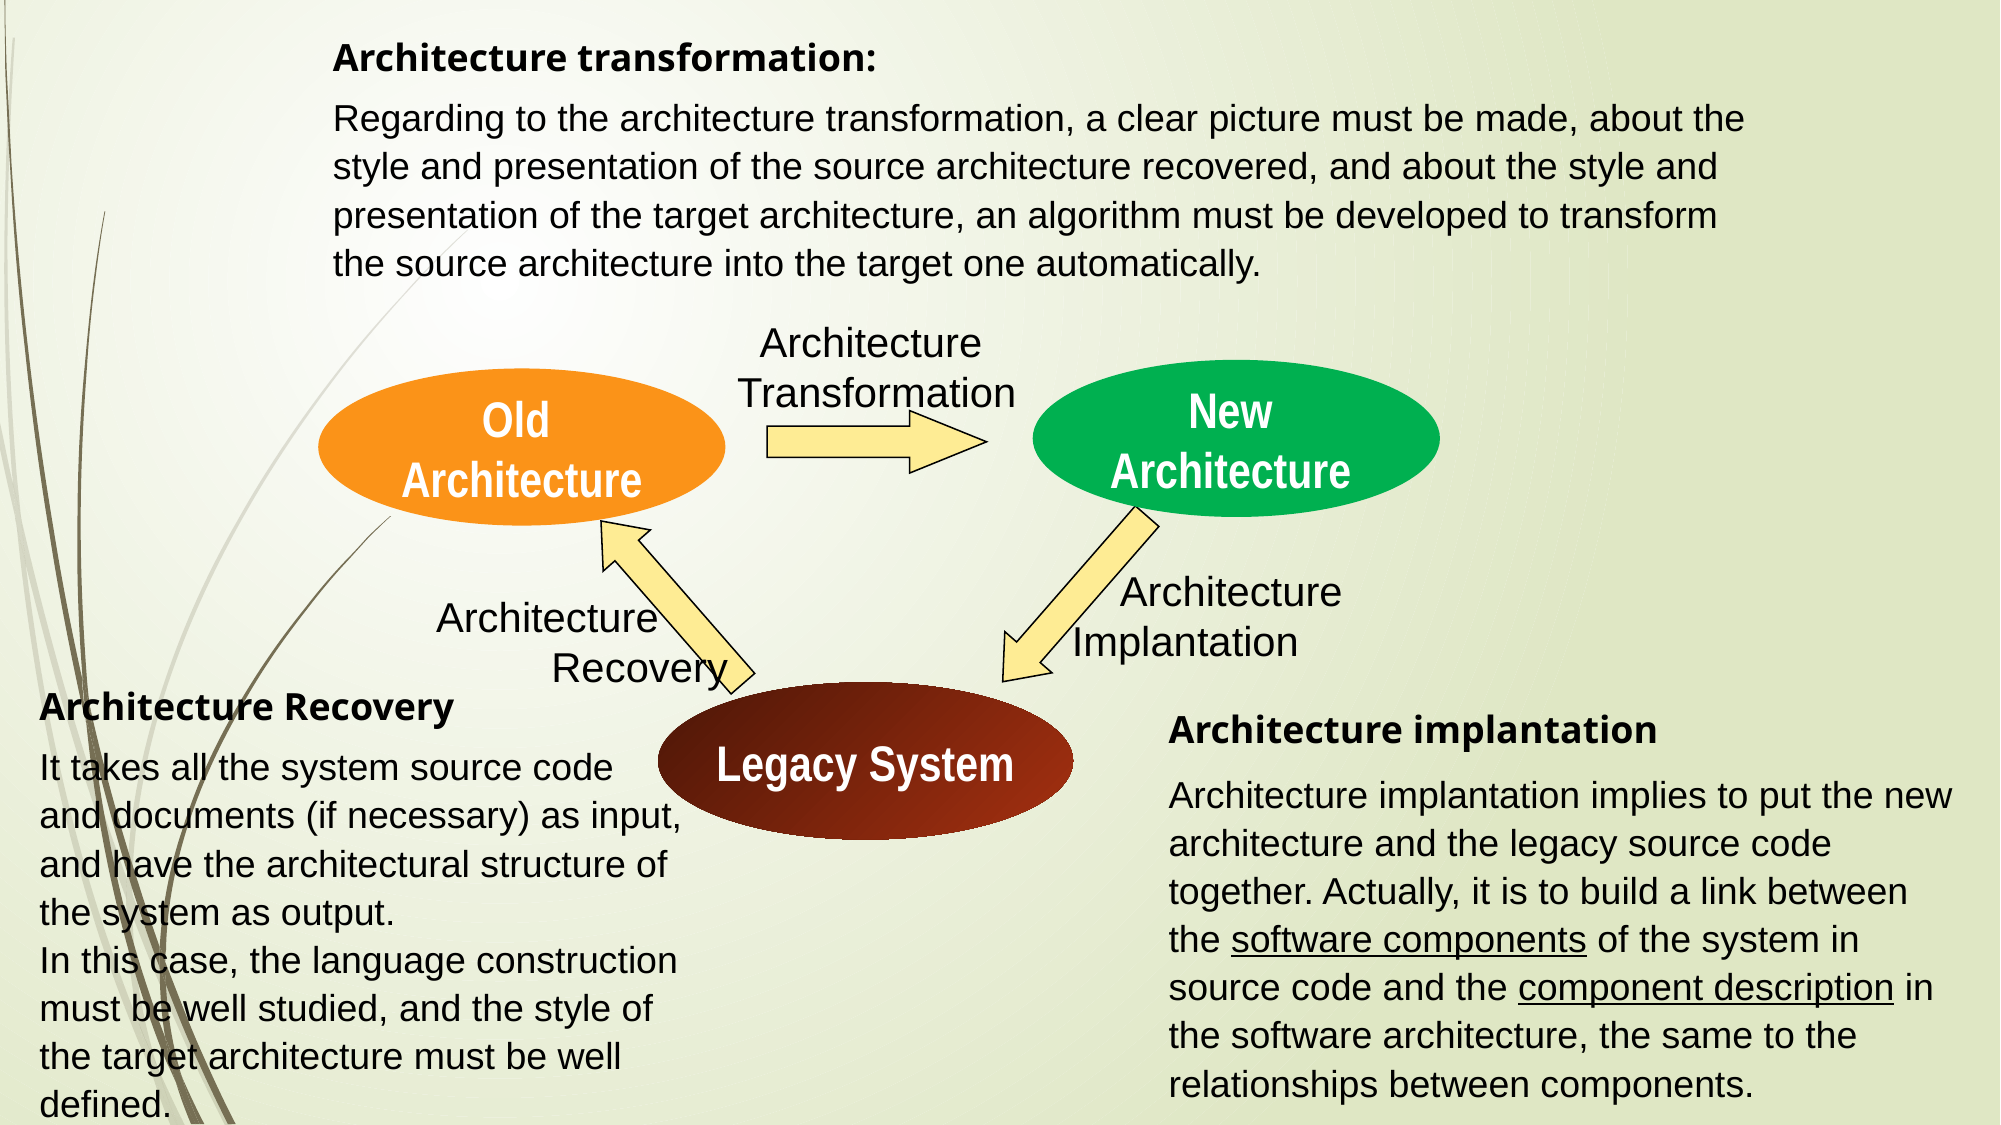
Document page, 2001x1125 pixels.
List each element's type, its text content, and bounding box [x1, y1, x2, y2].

text_box Architecture Recovery It takes all the system source code and documents (if necessary) as input, and have the architectural structure of the system as output. In this case, the language construction must be well studied, and the style of the target architecture must be well defined. [24, 672, 699, 1125]
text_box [657, 359, 1441, 840]
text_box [317, 323, 988, 711]
text_box Architecture implantation Architecture implantation implies to put the new architecture and the legacy source code together. Actually, it is to build a link between the software components of the system in source code and the component description in the software architecture, the same to the relationships between components. [1153, 695, 1970, 1112]
text_box Architecture transformation: Regarding to the architecture transformation, a clear picture must be made, about the style and presentation of the source architecture recovered, and about the style and presentation of the target architecture, an algorithm must be developed to transform the source architecture into the target one automatically. [318, 23, 1780, 292]
